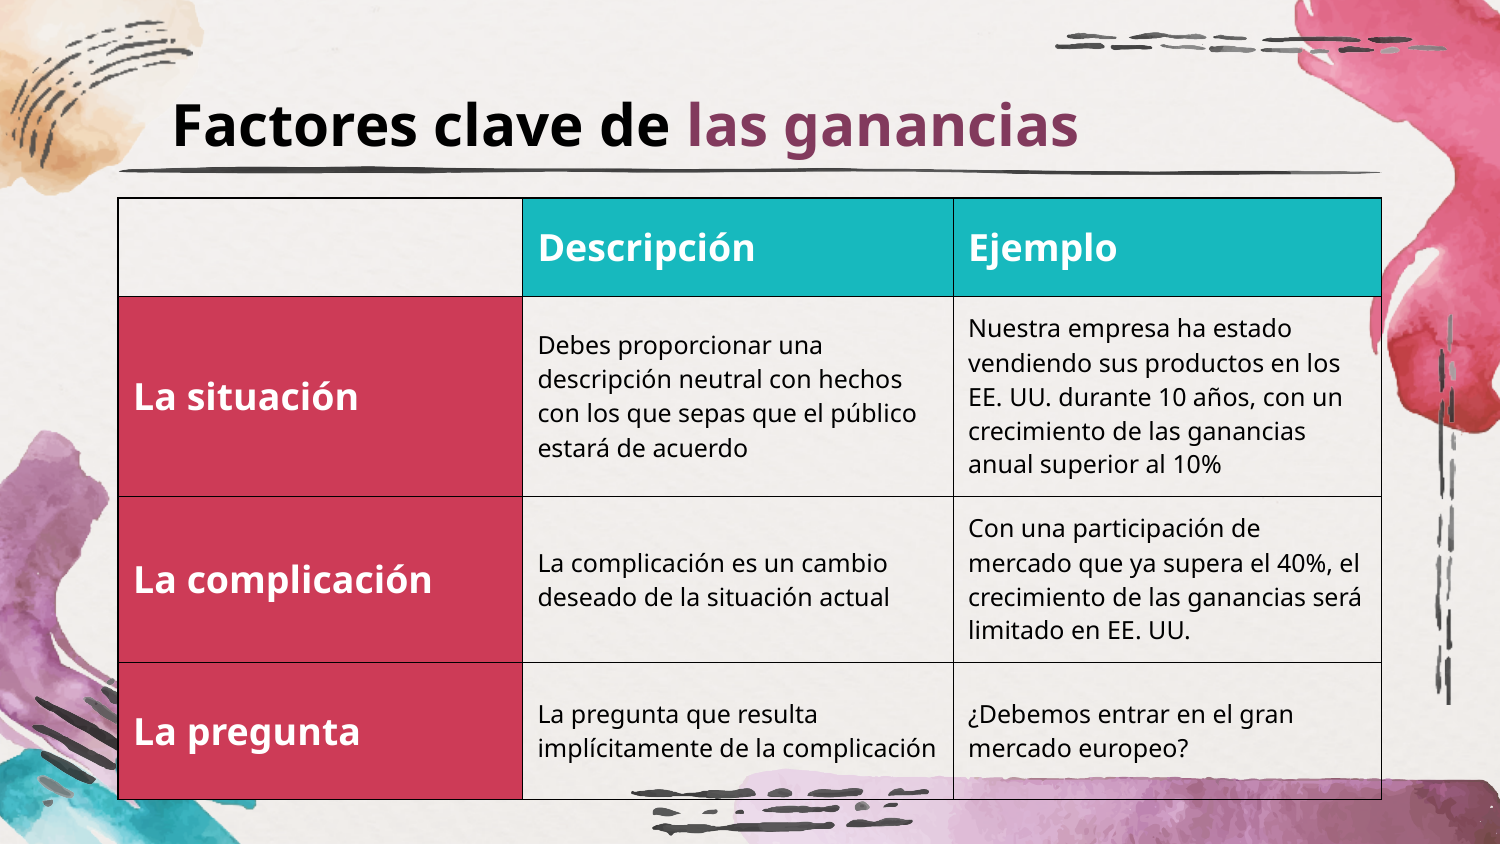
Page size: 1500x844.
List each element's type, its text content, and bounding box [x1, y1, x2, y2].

title Factores clave de las ganancias [156, 72, 1382, 166]
picture [0, 0, 1500, 844]
table_cell La pregunta [119, 663, 522, 799]
table_header [119, 199, 522, 296]
table_cell La complicación [119, 497, 522, 662]
table_cell La complicación es un cambio deseado de la situación actual [523, 497, 953, 662]
table_cell ¿Debemos entrar en el gran mercado europeo? [954, 663, 1381, 799]
table_cell Nuestra empresa ha estado vendiendo sus productos en los EE. UU. durante 10 años, con un crecimiento de las ganancias anual superior al 10% [954, 297, 1381, 496]
picture [0, 431, 261, 844]
table_cell La pregunta que resulta implícitamente de la complicación [523, 663, 953, 799]
table_cell Con una participación de mercado que ya supera el 40%, el crecimiento de las ganancias será limitado en EE. UU. [954, 497, 1381, 662]
table_cell Debes proporcionar una descripción neutral con hechos con los que sepas que el público estará de acuerdo [523, 297, 953, 496]
table_header Descripción [523, 199, 953, 296]
table_cell La situación [119, 297, 522, 496]
table_header Ejemplo [954, 199, 1381, 296]
